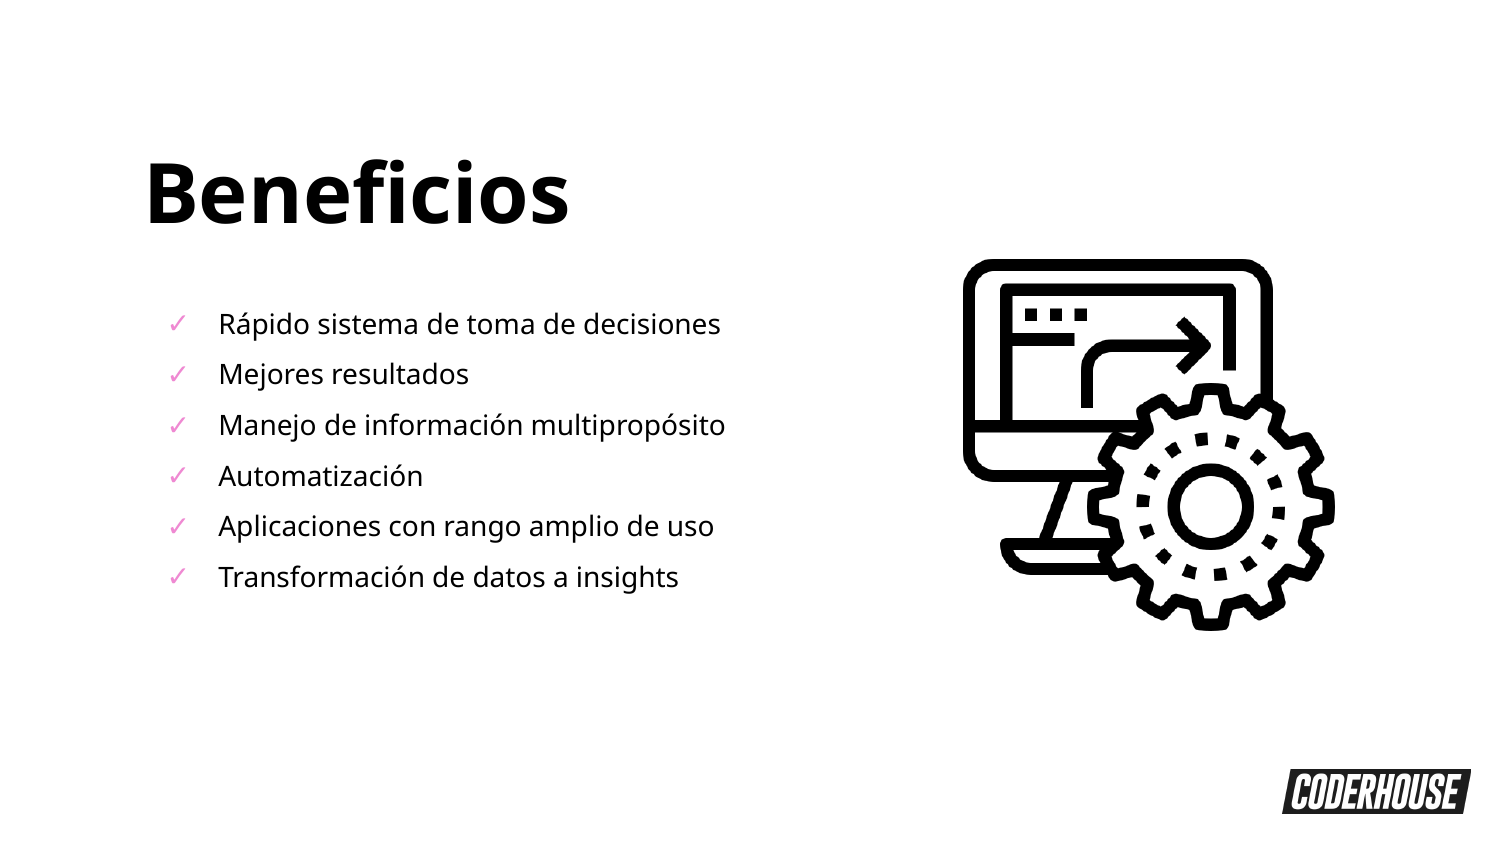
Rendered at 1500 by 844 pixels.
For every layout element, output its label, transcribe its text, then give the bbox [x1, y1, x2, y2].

text_box Beneficios [128, 136, 1415, 202]
text_box Rápido sistema de toma de decisiones Mejores resultados Manejo de información multipropósito Automatización Aplicaciones con rango amplio de uso Transformación de datos a insights [128, 274, 1007, 724]
picture [950, 245, 1347, 643]
picture [1281, 769, 1471, 814]
